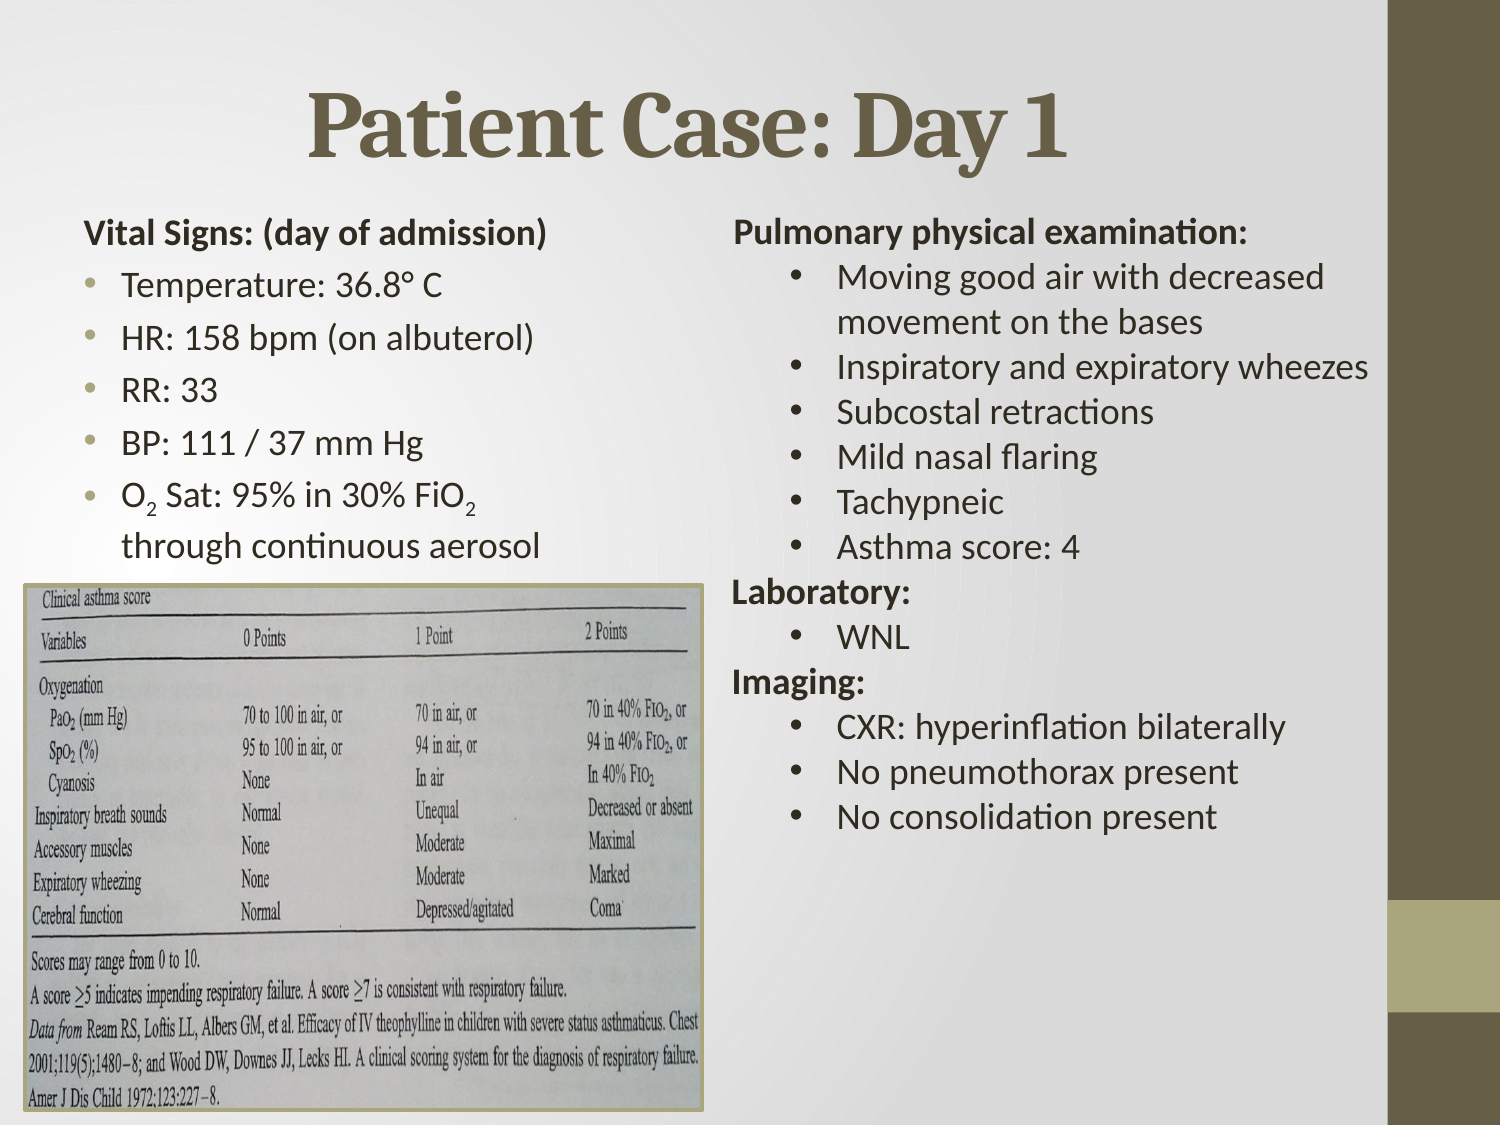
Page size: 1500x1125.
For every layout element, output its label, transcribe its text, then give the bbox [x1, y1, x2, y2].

text_box Pulmonary physical examination: Moving good air with decreased movement on the bases Inspiratory and expiratory wheezes Subcostal retractions Mild nasal flaring Tachypneic Asthma score: 4 Laboratory: WNL Imaging: CXR: hyperinflation bilaterally No pneumothorax present No consolidation present [699, 199, 1450, 845]
list Vital Signs: (day of admission) Temperature: 36.8° C HR: 158 bpm (on albuterol) RR: 33 BP: 111 / 37 mm Hg O2 Sat: 95% in 30% FiO2 through continuous aerosol [50, 200, 598, 579]
title Patient Case: Day 1 [87, 24, 1288, 215]
picture [26, 586, 701, 1109]
